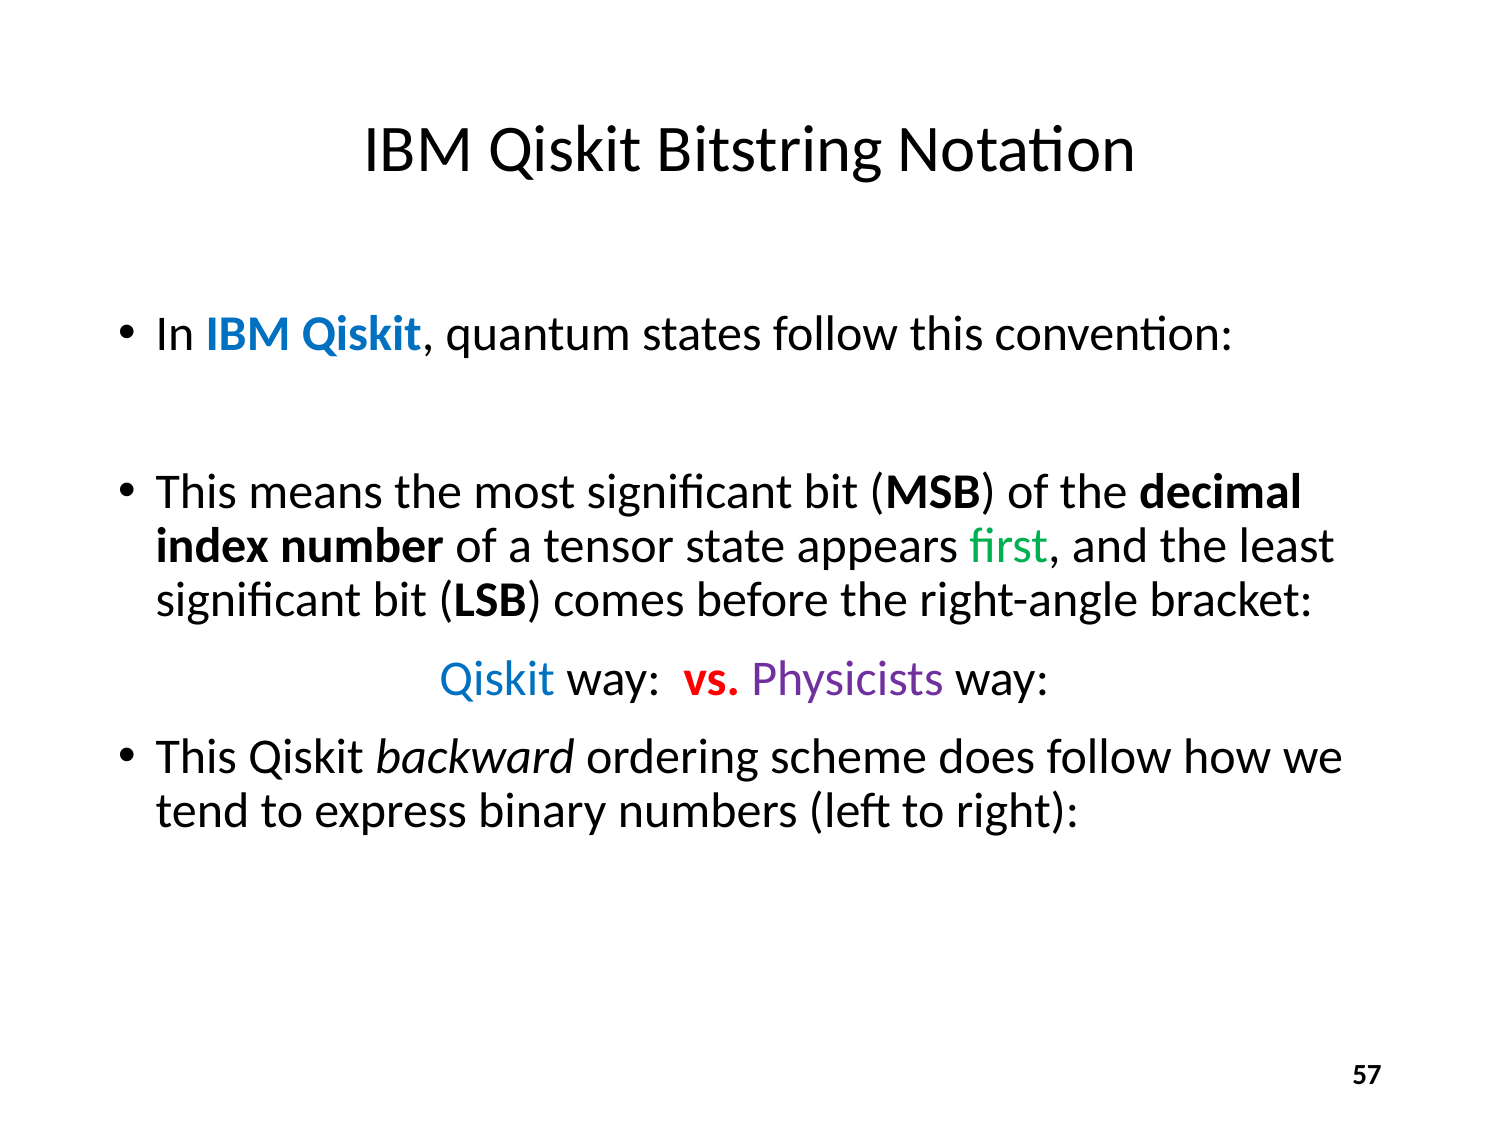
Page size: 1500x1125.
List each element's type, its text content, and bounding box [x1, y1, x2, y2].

title IBM Qiskit Bitstring Notation [103, 59, 1397, 241]
slide_number 57 [1059, 1042, 1397, 1103]
